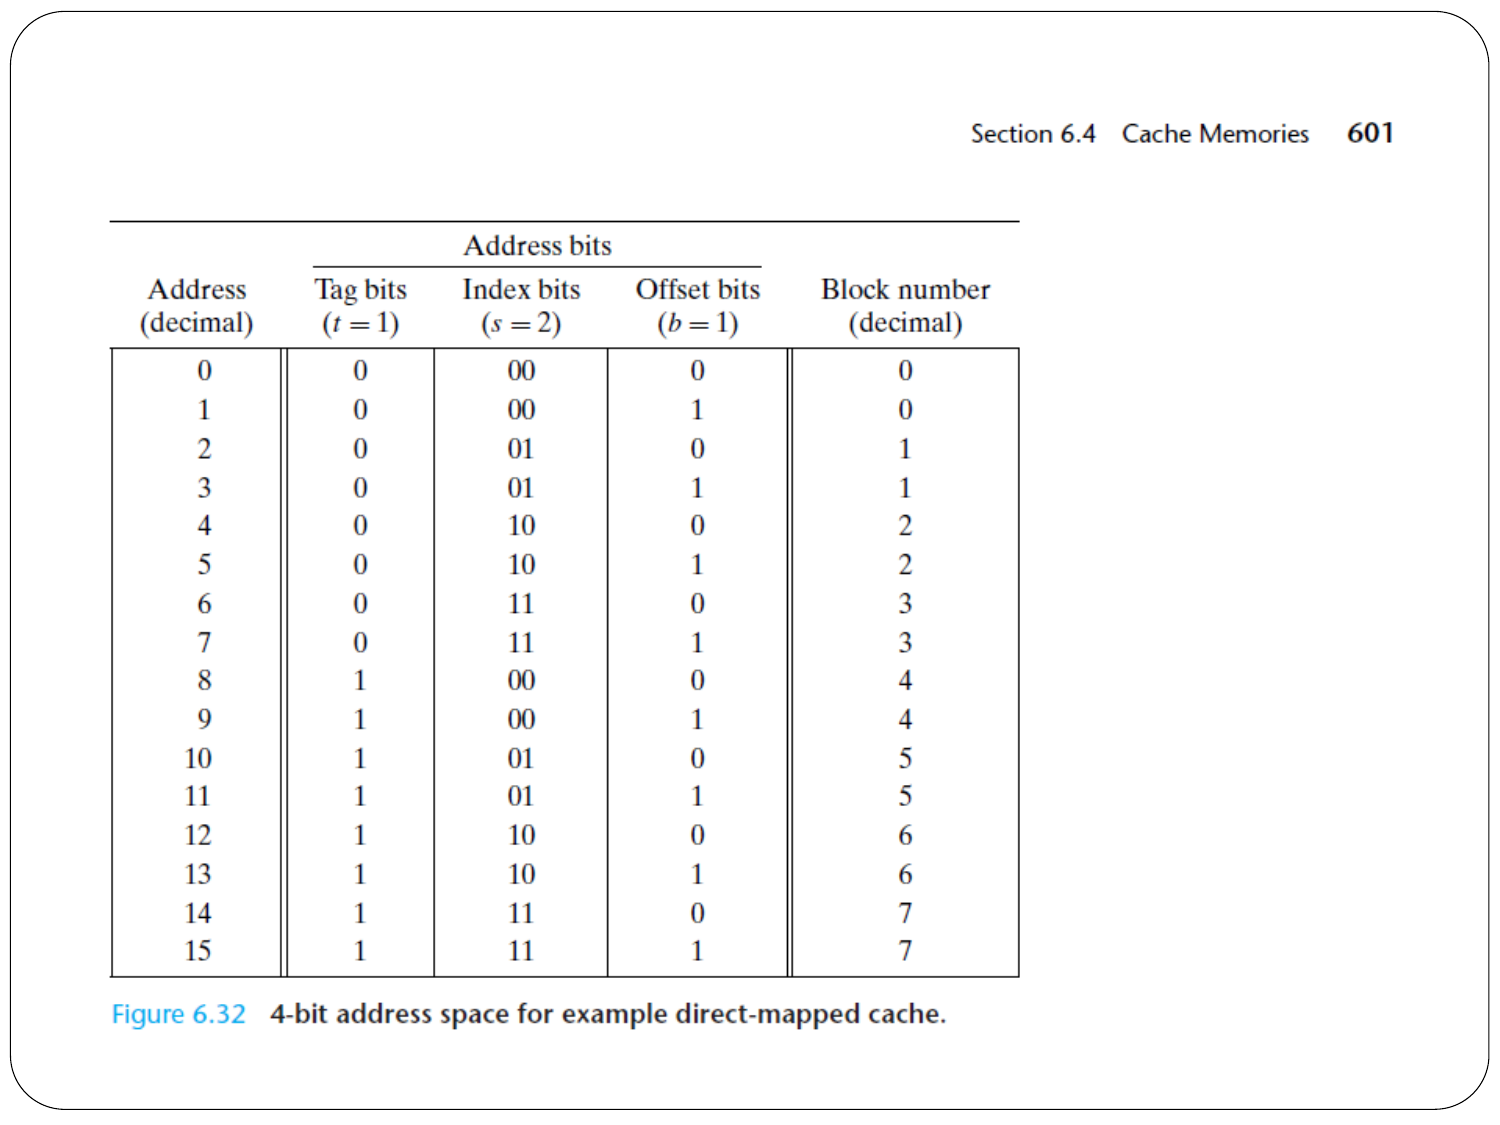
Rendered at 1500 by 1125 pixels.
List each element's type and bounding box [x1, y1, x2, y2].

picture [24, 74, 1465, 1065]
